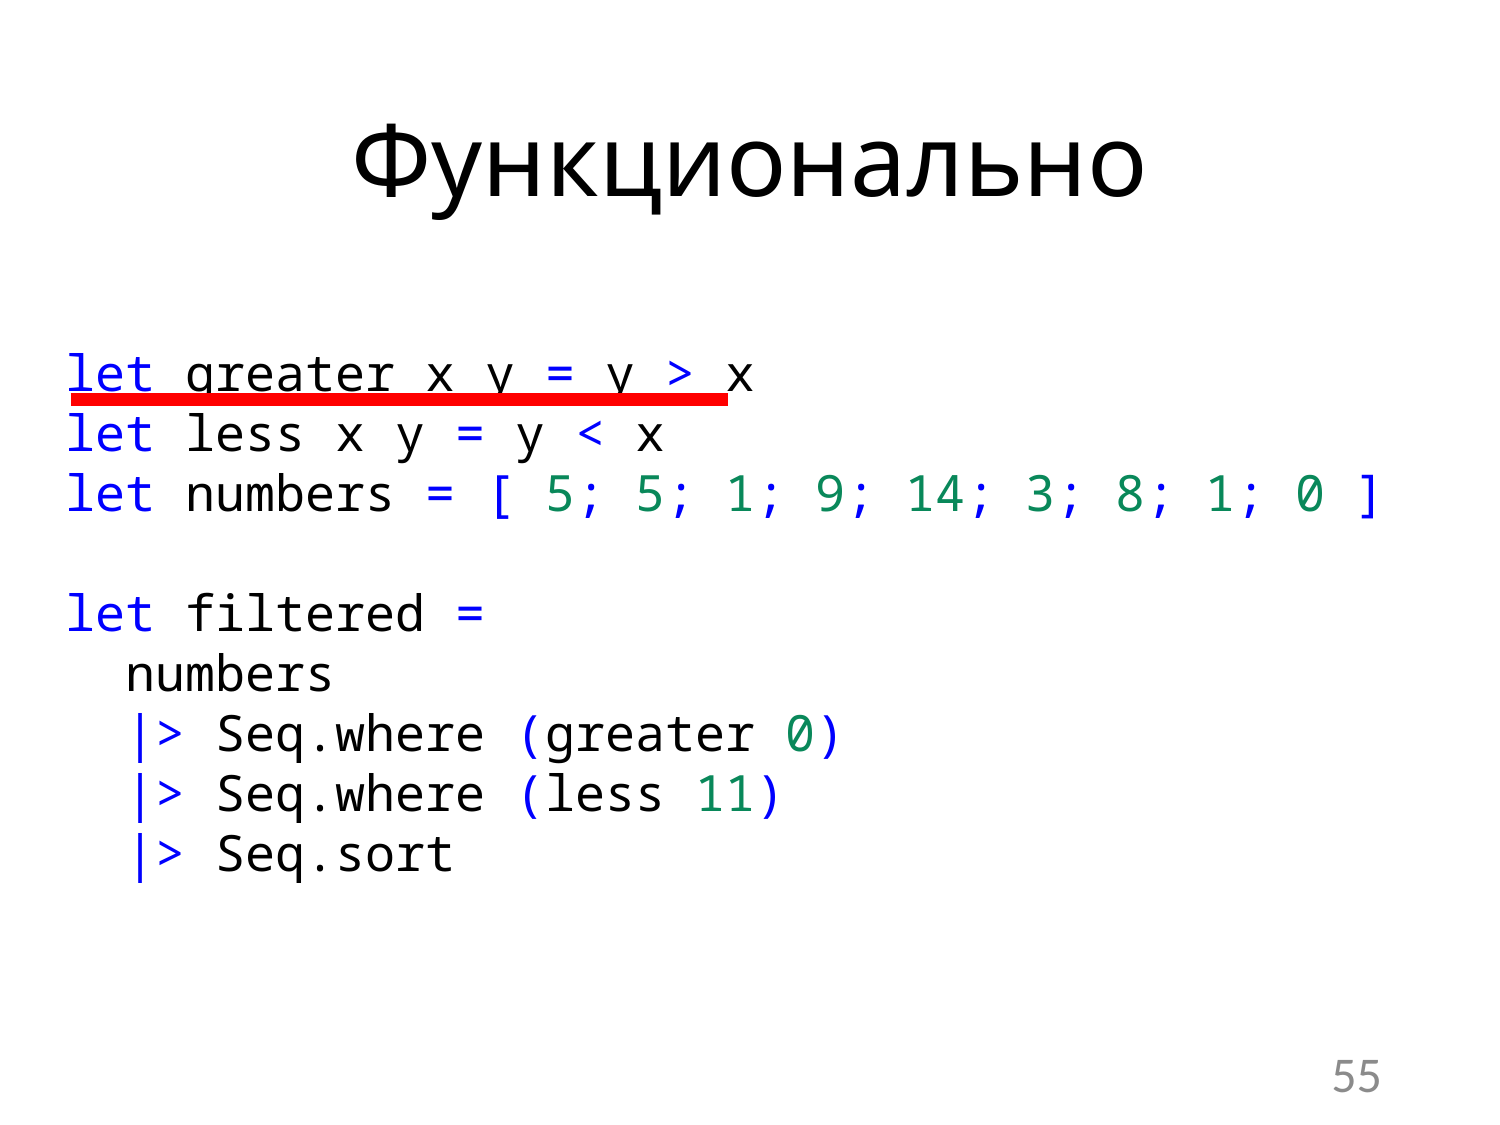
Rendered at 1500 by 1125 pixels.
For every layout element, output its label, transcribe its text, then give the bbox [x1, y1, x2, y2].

text_box let greater x y = y > x let less x y = y < x let numbers = [ 5; 5; 1; 9; 14; 3; 8; 1; 0 ] let filtered = numbers |> Seq.where (greater 0) |> Seq.where (less 11) |> Seq.sort [50, 333, 1450, 889]
text_box Функционально [336, 88, 1164, 224]
slide_number 55 [1059, 1042, 1397, 1103]
